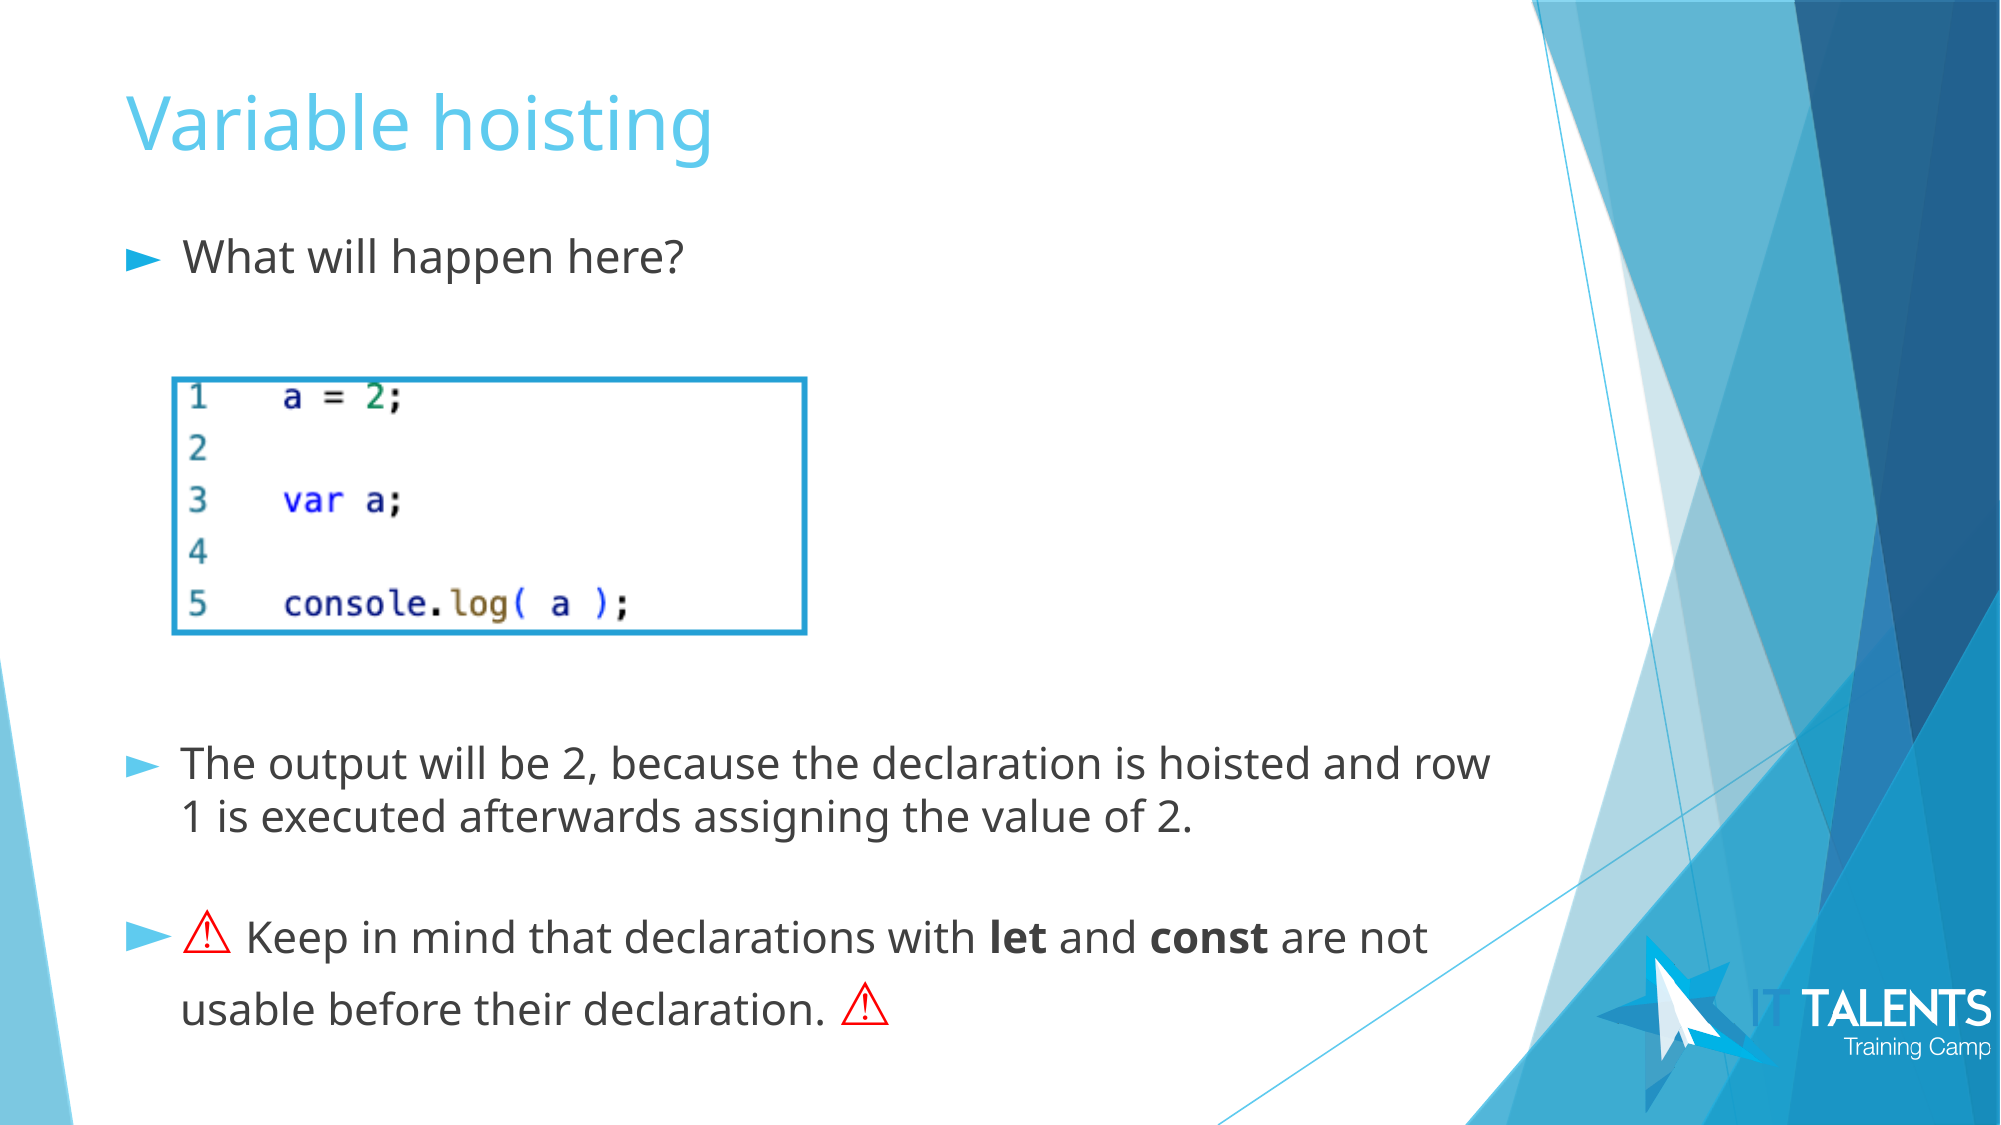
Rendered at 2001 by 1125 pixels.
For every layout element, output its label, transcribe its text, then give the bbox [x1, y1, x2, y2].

text_box The output will be 2, because the declaration is hoisted and row 1 is executed afterwards assigning the value of 2. ⚠ Keep in mind that declarations with let and const are not usable before their declaration. ⚠ [111, 728, 1522, 1048]
picture [1596, 935, 1991, 1113]
text_box What will happen here? [111, 220, 1522, 339]
picture [166, 375, 812, 638]
text_box Variable hoisting [111, 68, 1522, 220]
